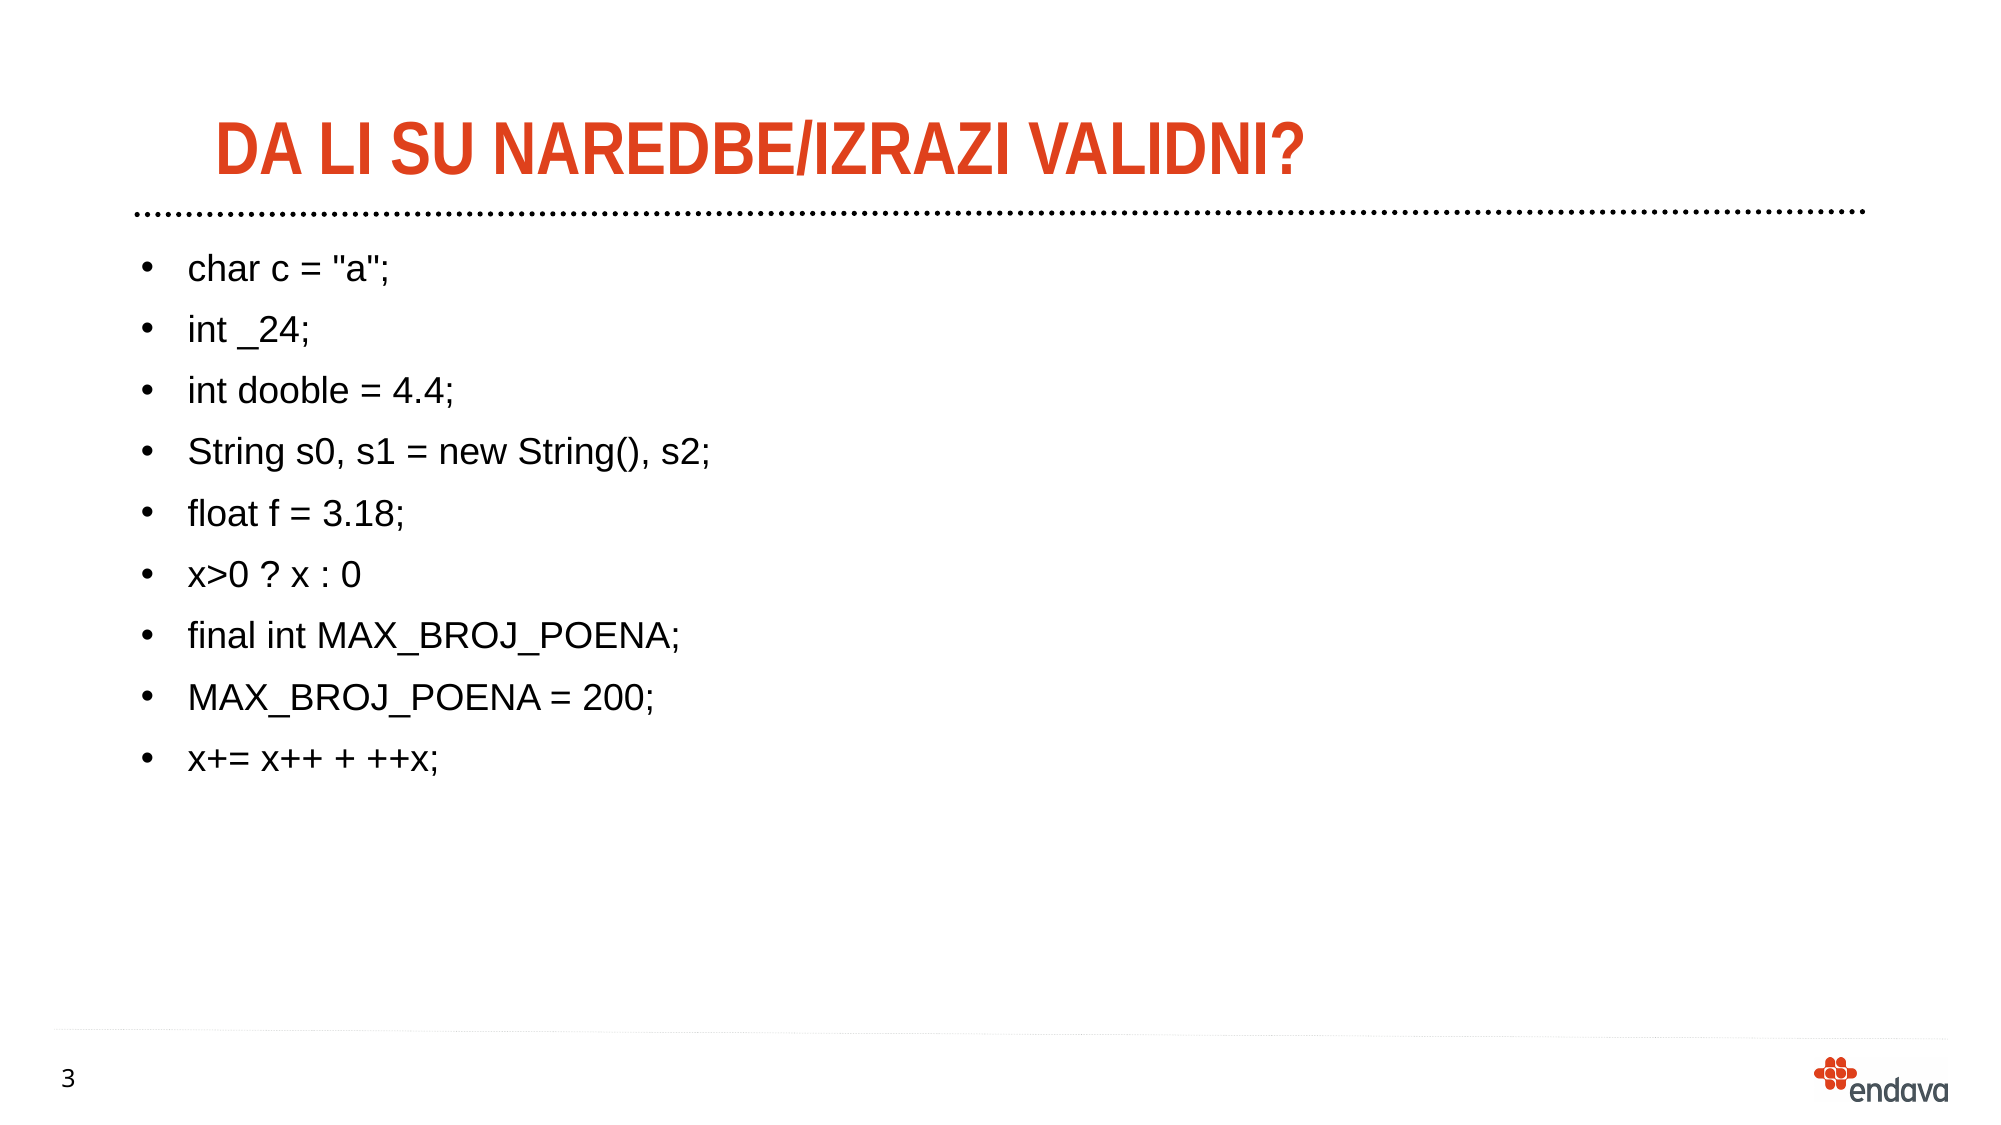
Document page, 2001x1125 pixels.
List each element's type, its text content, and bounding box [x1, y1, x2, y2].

list char c = "a"; int _24; int dooble = 4.4; String s0, s1 = new String(), s2; float f = 3.18; x>0 ? x : 0 final int MAX_BROJ_POENA; MAX_BROJ_POENA = 200; x+= x++ + ++x; [140, 240, 1755, 1015]
picture [1814, 1057, 1948, 1102]
title Da li su naredbe/izrazi validni? [198, 26, 1340, 195]
